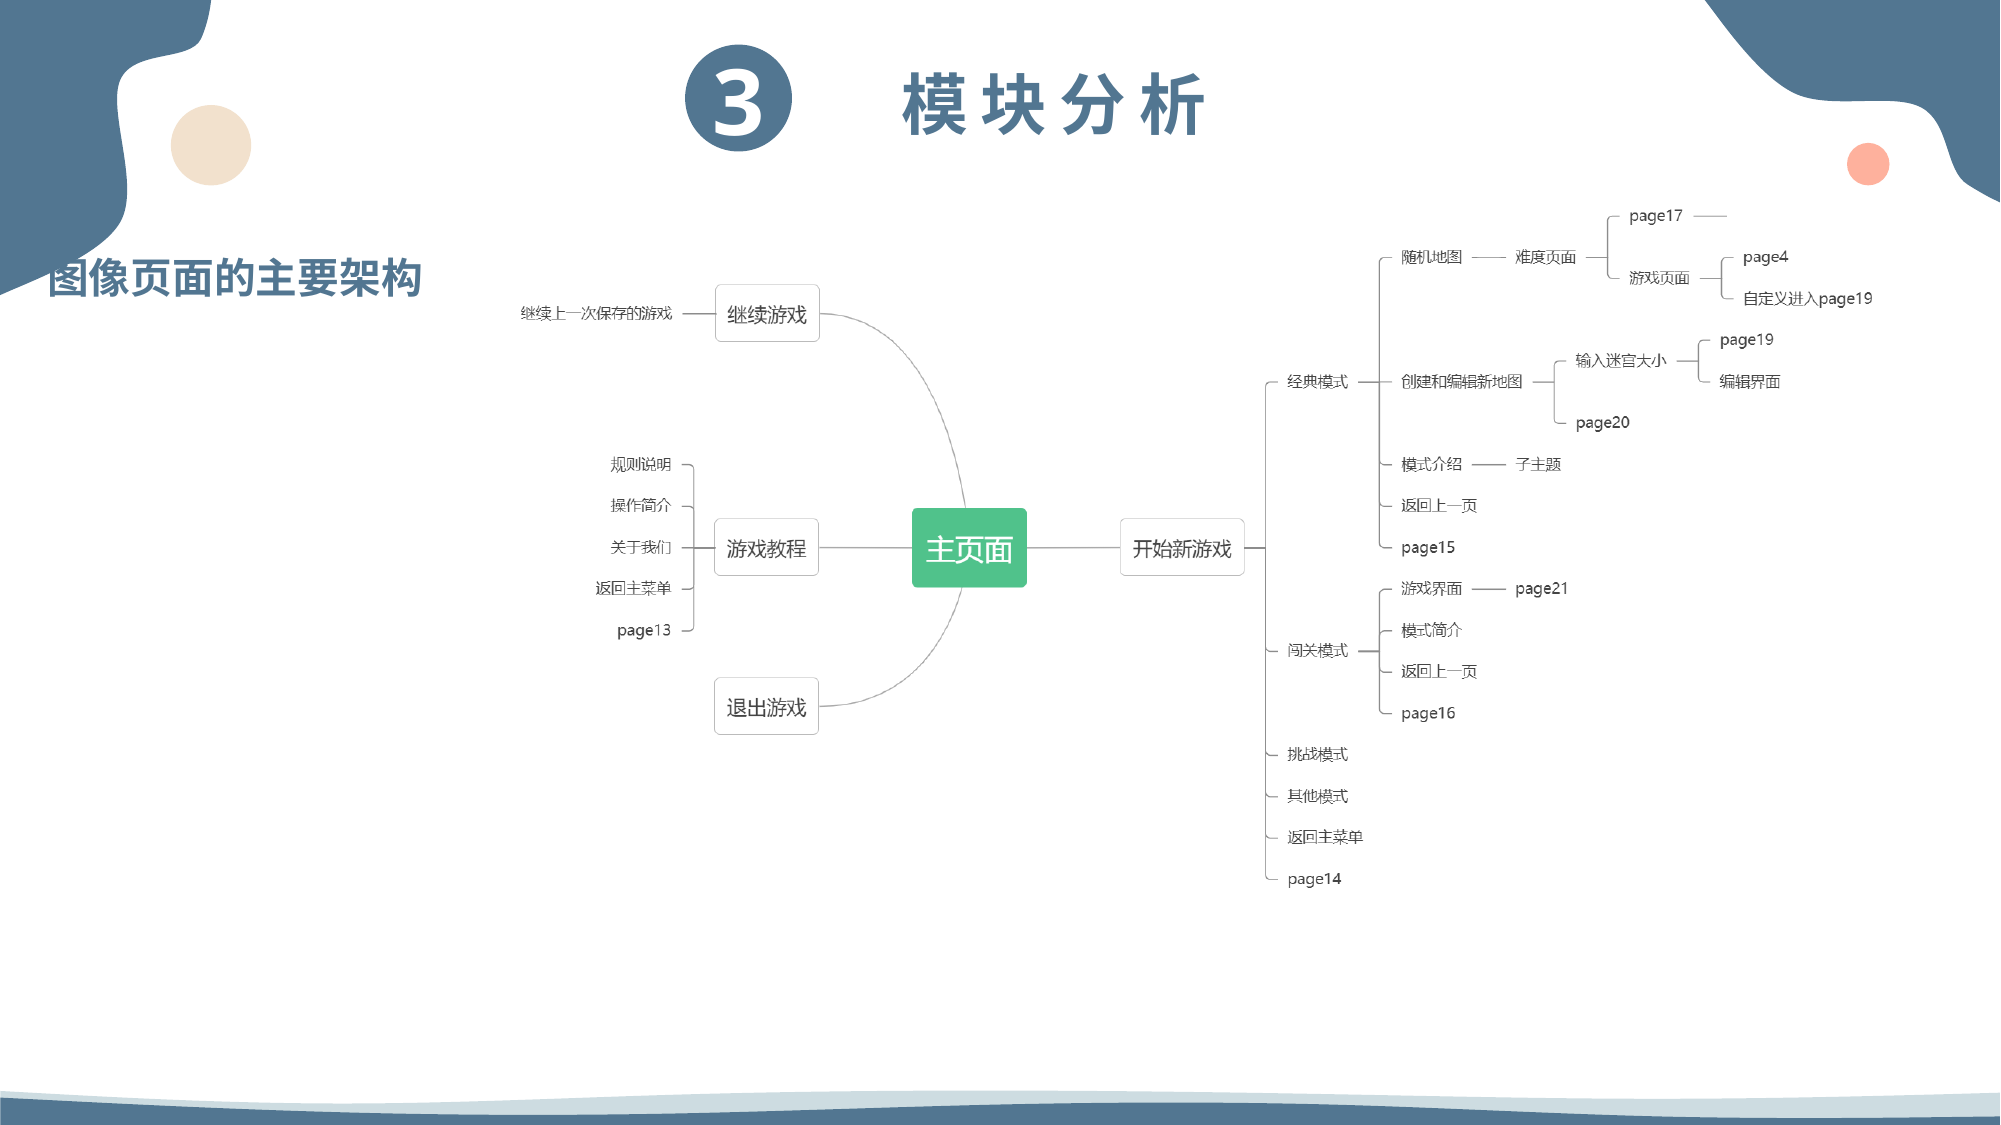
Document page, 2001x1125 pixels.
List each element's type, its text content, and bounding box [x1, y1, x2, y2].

picture [497, 198, 1992, 904]
text_box 图像页面的主要架构 [32, 229, 481, 309]
